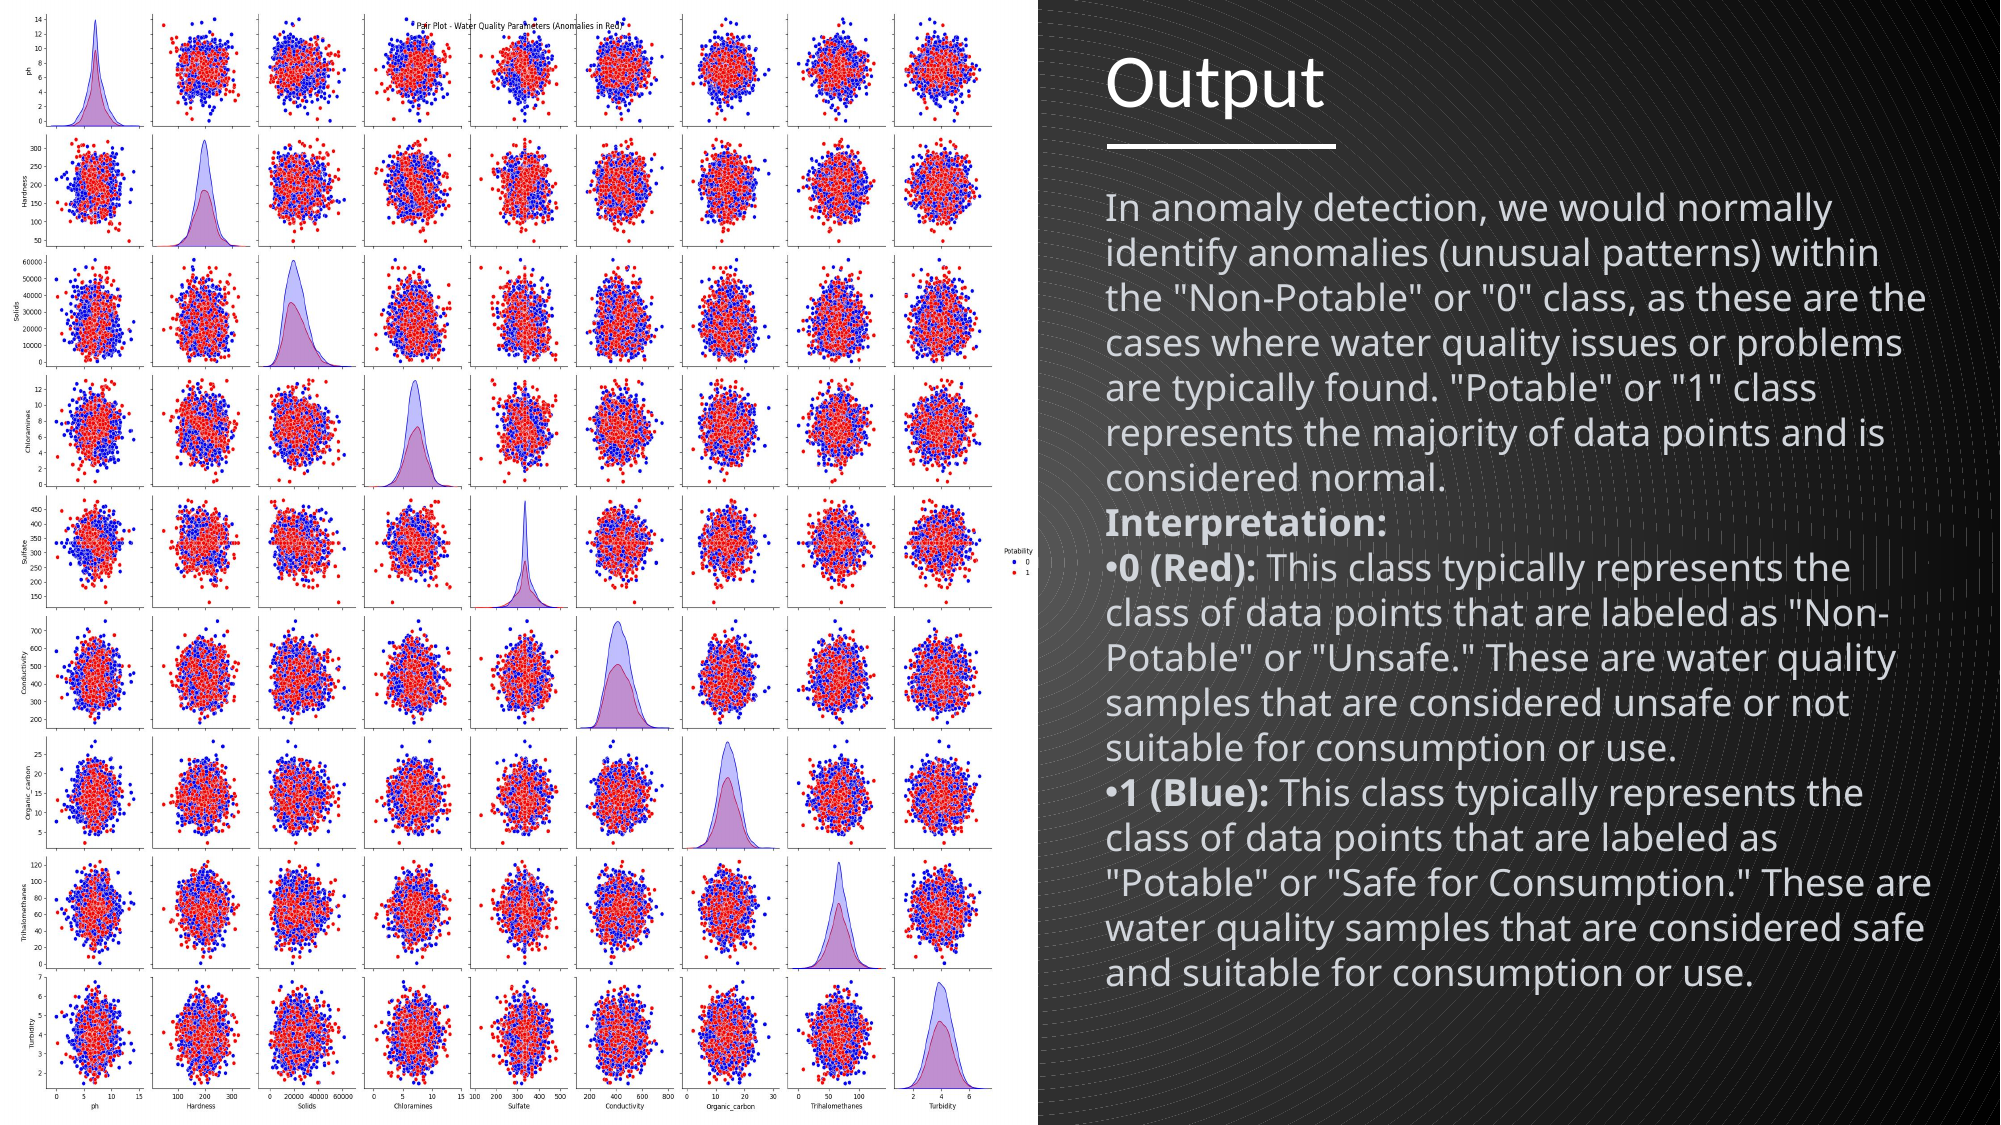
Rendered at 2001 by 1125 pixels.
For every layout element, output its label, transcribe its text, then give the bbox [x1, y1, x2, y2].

picture [0, 0, 1038, 1125]
text_box In anomaly detection, we would normally identify anomalies (unusual patterns) within the "Non-Potable" or "0" class, as these are the cases where water quality issues or problems are typically found. "Potable" or "1" class represents the majority of data points and is considered normal. Interpretation: 0 (Red): This class typically represents the class of data points that are labeled as "Non-Potable" or "Unsafe." These are water quality samples that are considered unsafe or not suitable for consumption or use. 1 (Blue): This class typically represents the class of data points that are labeled as "Potable" or "Safe for Consumption." These are water quality samples that are considered safe and suitable for consumption or use. [1090, 176, 1961, 1046]
text_box Output [1090, 20, 1698, 116]
